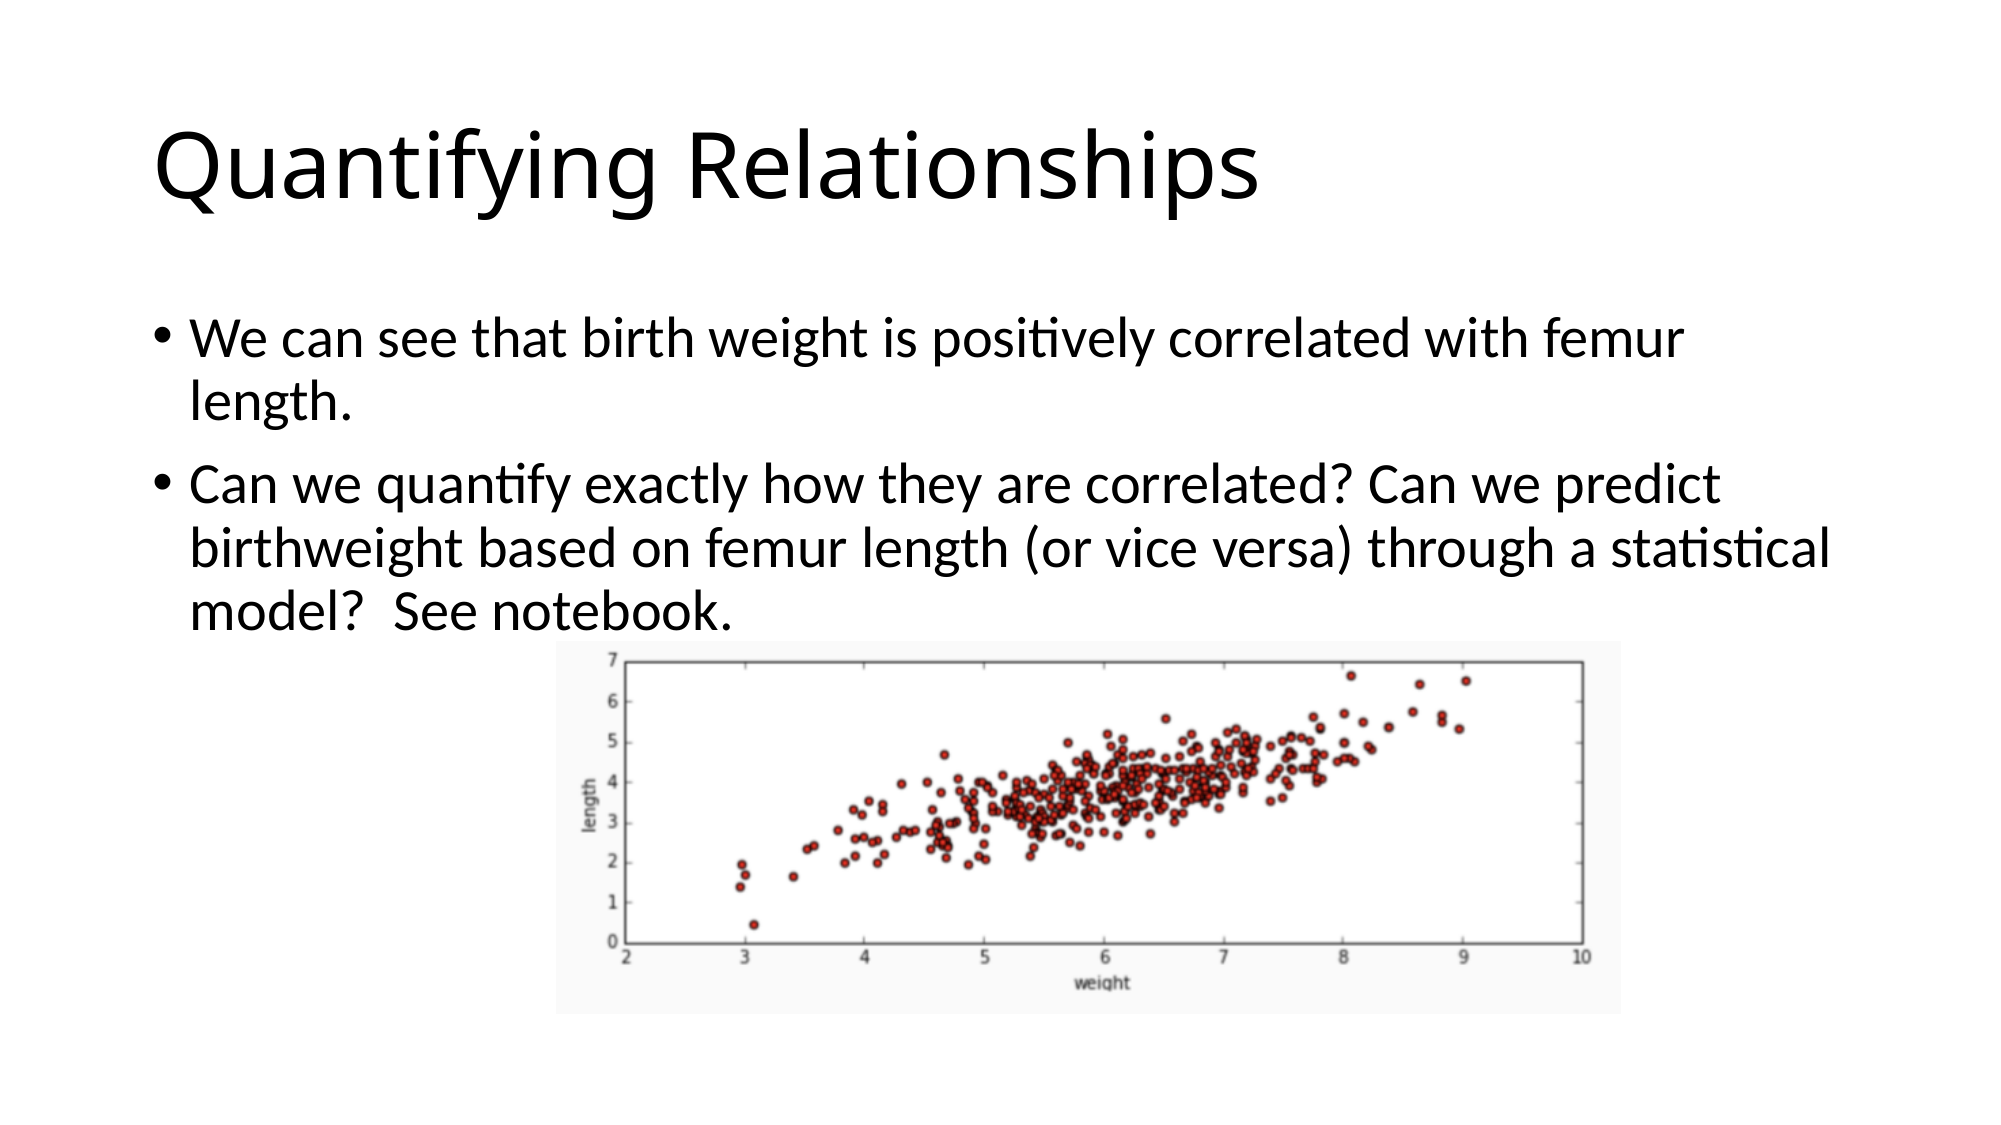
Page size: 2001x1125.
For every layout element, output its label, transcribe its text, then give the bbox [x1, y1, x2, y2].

picture [556, 641, 1621, 1014]
list We can see that birth weight is positively correlated with femur length. Can we quantify exactly how they are correlated? Can we predict birthweight based on femur length (or vice versa) through a statistical model? See notebook. [137, 299, 1863, 1014]
title Quantifying Relationships [137, 59, 1863, 278]
